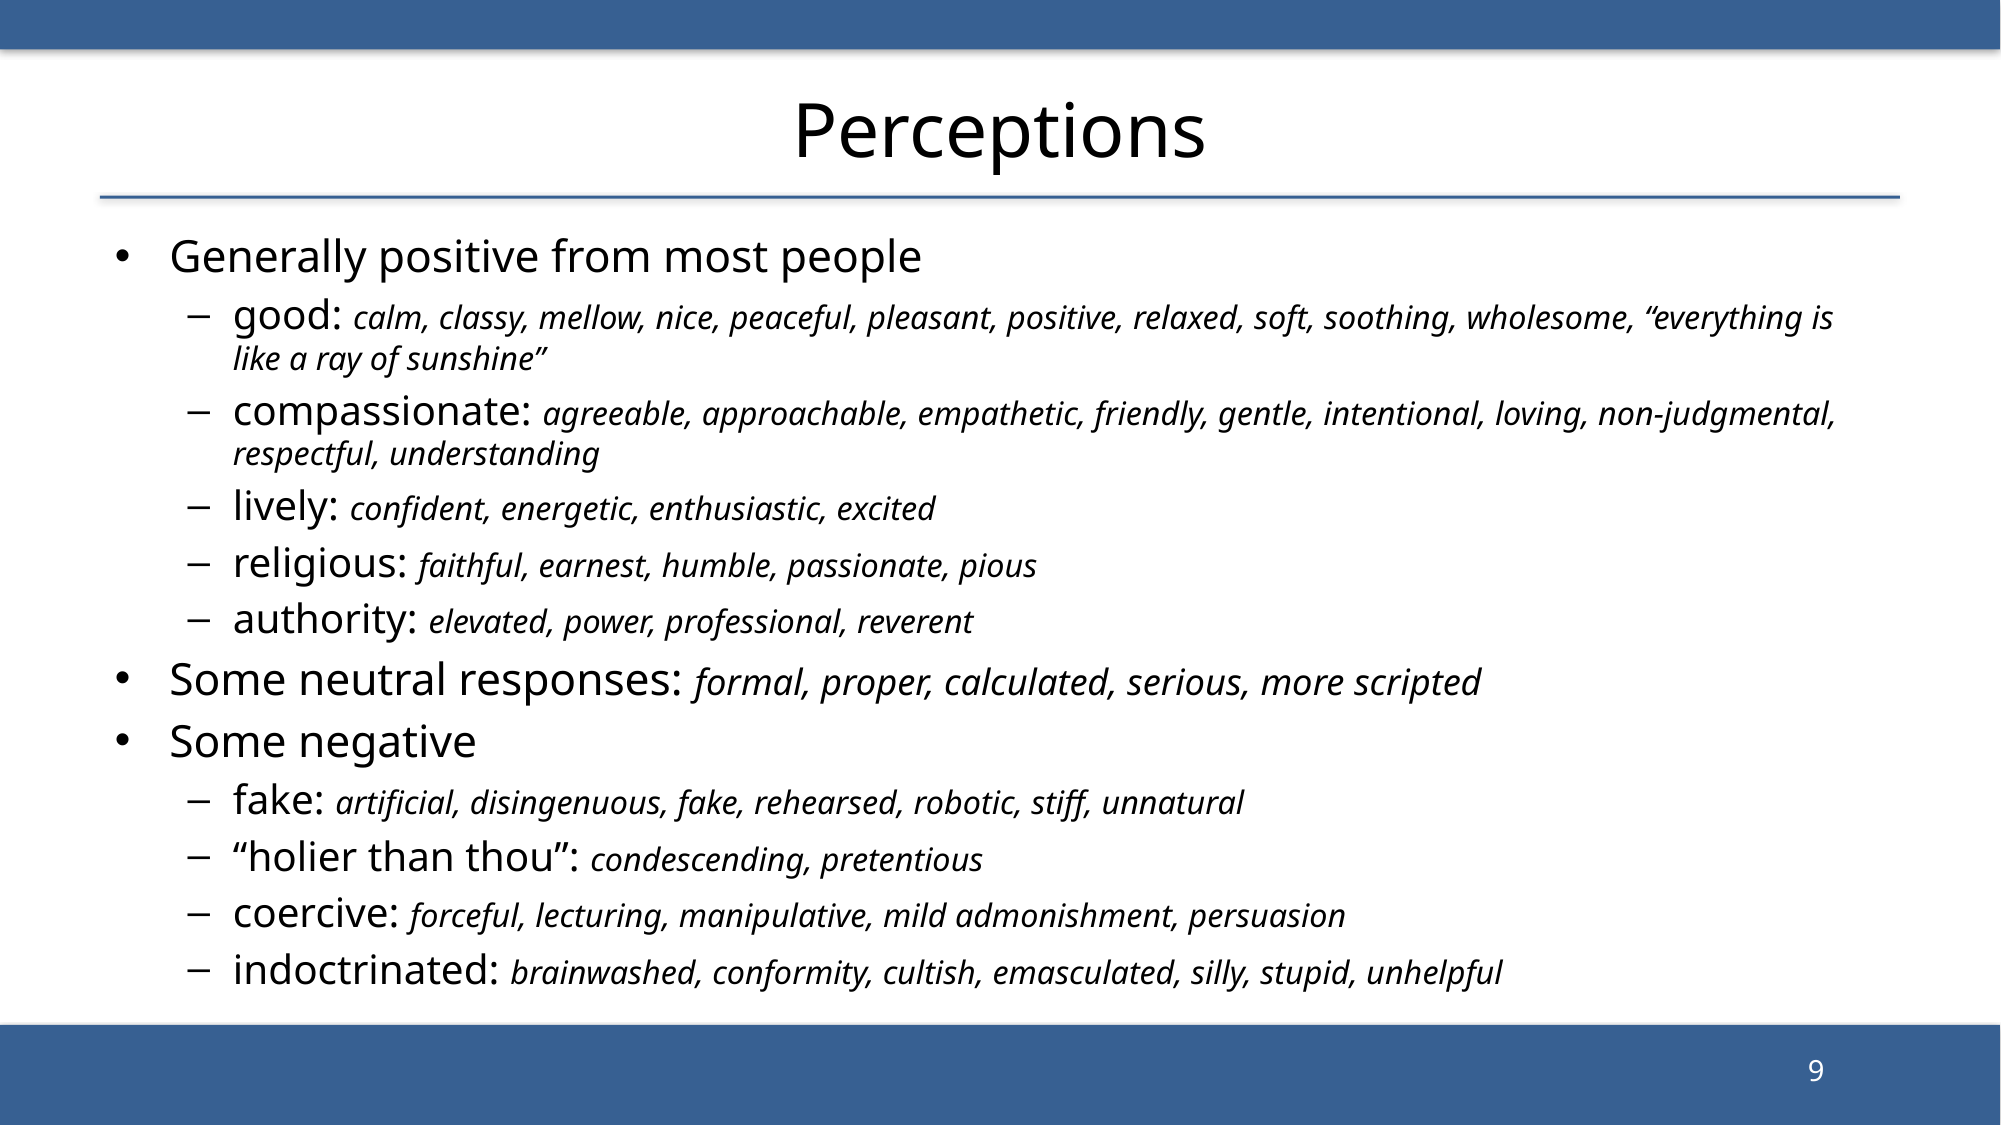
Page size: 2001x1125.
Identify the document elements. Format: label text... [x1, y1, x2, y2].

title Perceptions [99, 60, 1900, 195]
list Generally positive from most people good: calm, classy, mellow, nice, peaceful, pleasant, positive, relaxed, soft, soothing, wholesome, “everything is like a ray of sunshine” compassionate: agreeable, approachable, empathetic, friendly, gentle, intentional, loving, non-judgmental, respectful, understanding lively: confident, energetic, enthusiastic, excited religious: faithful, earnest, humble, passionate, pious authority: elevated, power, professional, reverent Some neutral responses: formal, proper, calculated, serious, more scripted Some negative fake: artificial, disingenuous, fake, rehearsed, robotic, stiff, unnatural “holier than thou”: condescending, pretentious coercive: forceful, lecturing, manipulative, mild admonishment, persuasion indoctrinated: brainwashed, conformity, cultish, emasculated, silly, stupid, unhelpful [99, 220, 1900, 1005]
slide_number 9 [1793, 1042, 1900, 1103]
